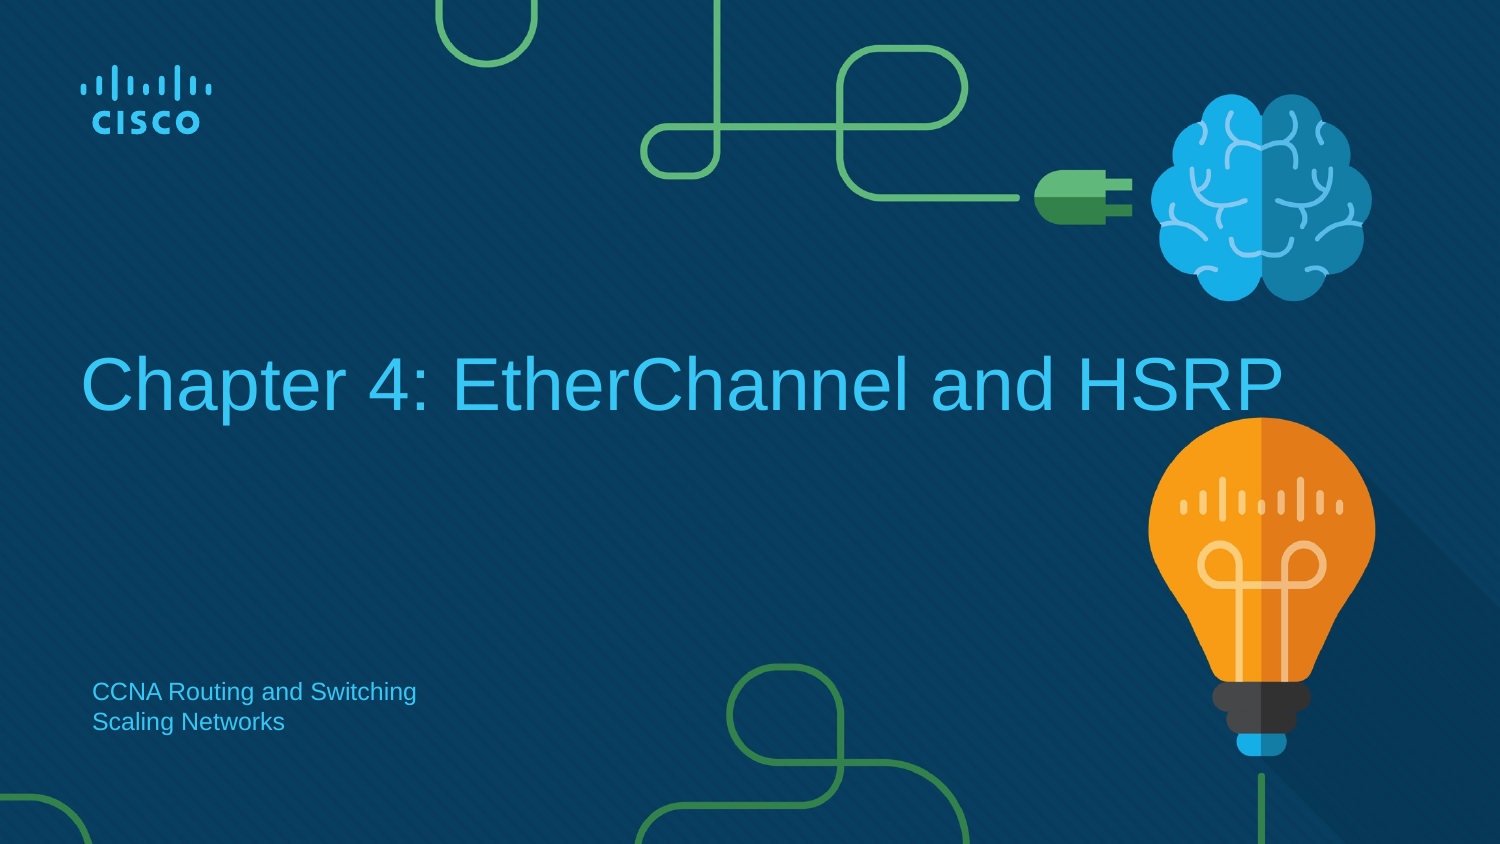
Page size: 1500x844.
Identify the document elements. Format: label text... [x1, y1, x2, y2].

subtitle CCNA Routing and Switching Scaling Networks [77, 624, 466, 773]
title Chapter 4: EtherChannel and HSRP [65, 316, 1372, 434]
picture [0, 0, 1500, 844]
